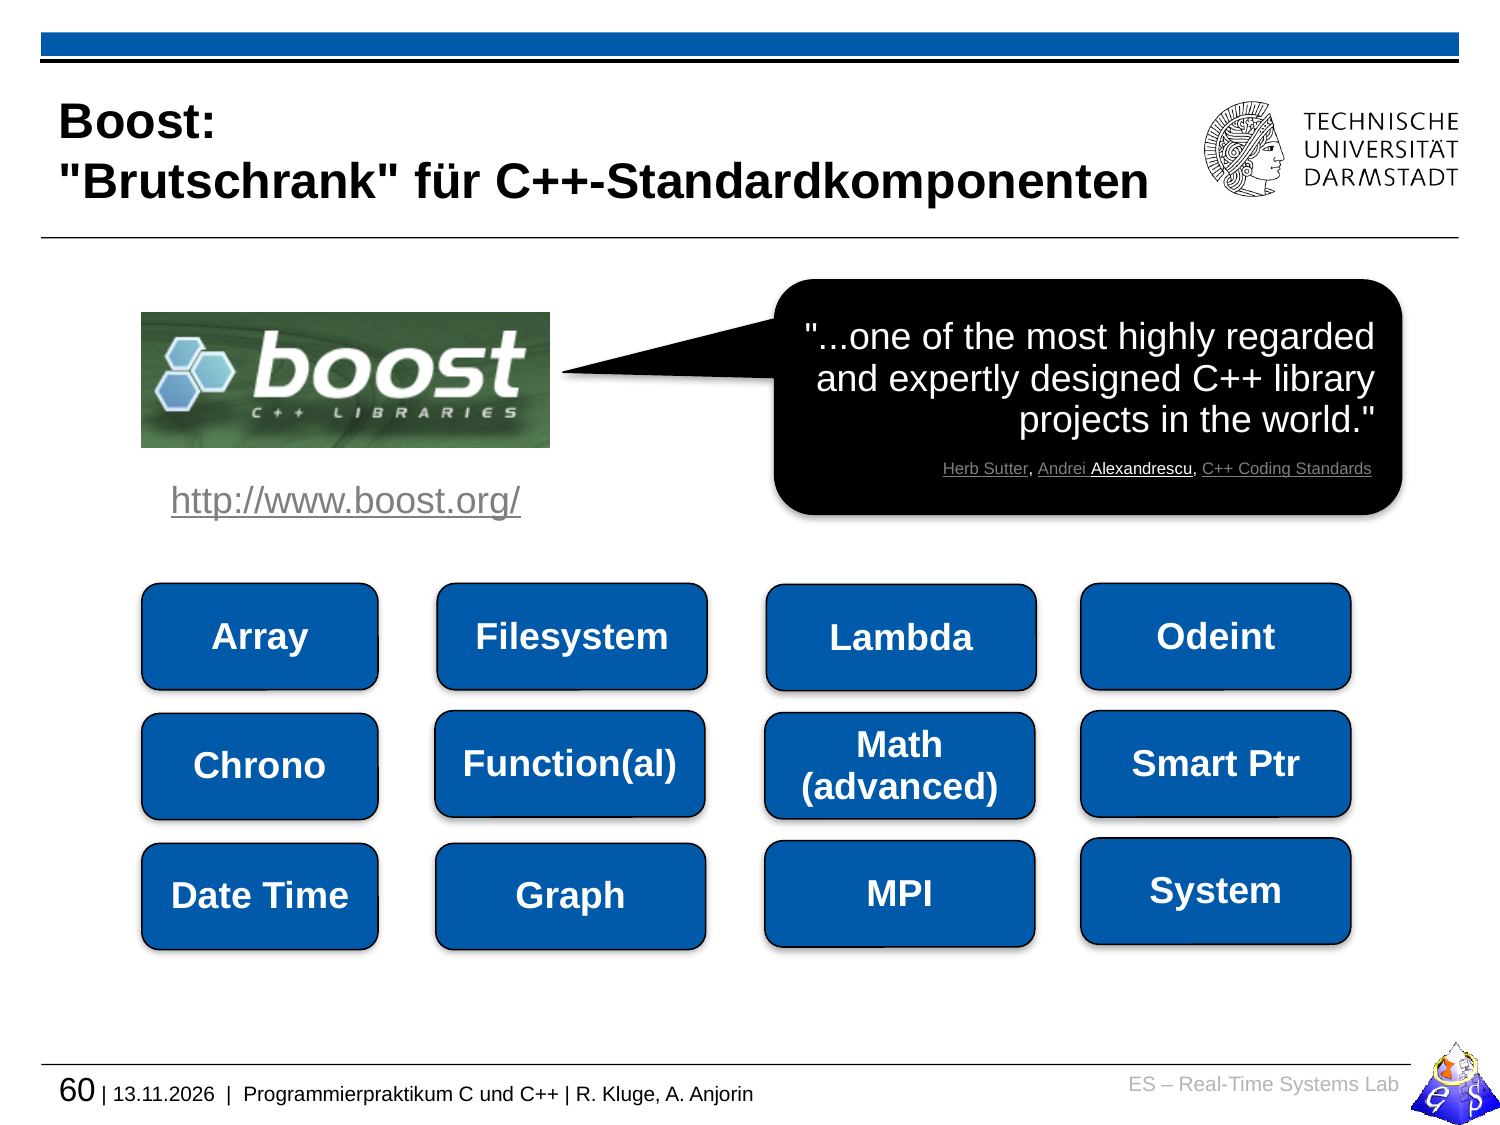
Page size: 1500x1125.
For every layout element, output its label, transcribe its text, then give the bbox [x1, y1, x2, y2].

text_box MPI [764, 839, 1036, 948]
text_box Date Time [141, 842, 379, 951]
picture [1187, 84, 1483, 214]
text_box Array [141, 582, 379, 691]
text_box http://www.boost.org/ [155, 472, 536, 530]
picture [141, 312, 550, 448]
title Boost: "Brutschrank" für C++-Standardkomponenten [58, 80, 1187, 218]
text_box Function(al) [434, 709, 706, 818]
text_box "...one of the most highly regarded and expertly designed C++ library projects in the world." Herb Sutter, Andrei Alexandrescu, C++ Coding Standards [562, 279, 1403, 516]
text_box Smart Ptr [1080, 709, 1352, 818]
text_box Math (advanced) [764, 711, 1036, 820]
text_box Filesystem [436, 582, 708, 691]
text_box Graph [435, 842, 707, 951]
text_box Odeint [1080, 582, 1352, 691]
text_box System [1080, 837, 1352, 946]
text_box Lambda [765, 583, 1038, 692]
picture [1411, 1041, 1500, 1125]
text_box Chrono [141, 712, 379, 821]
